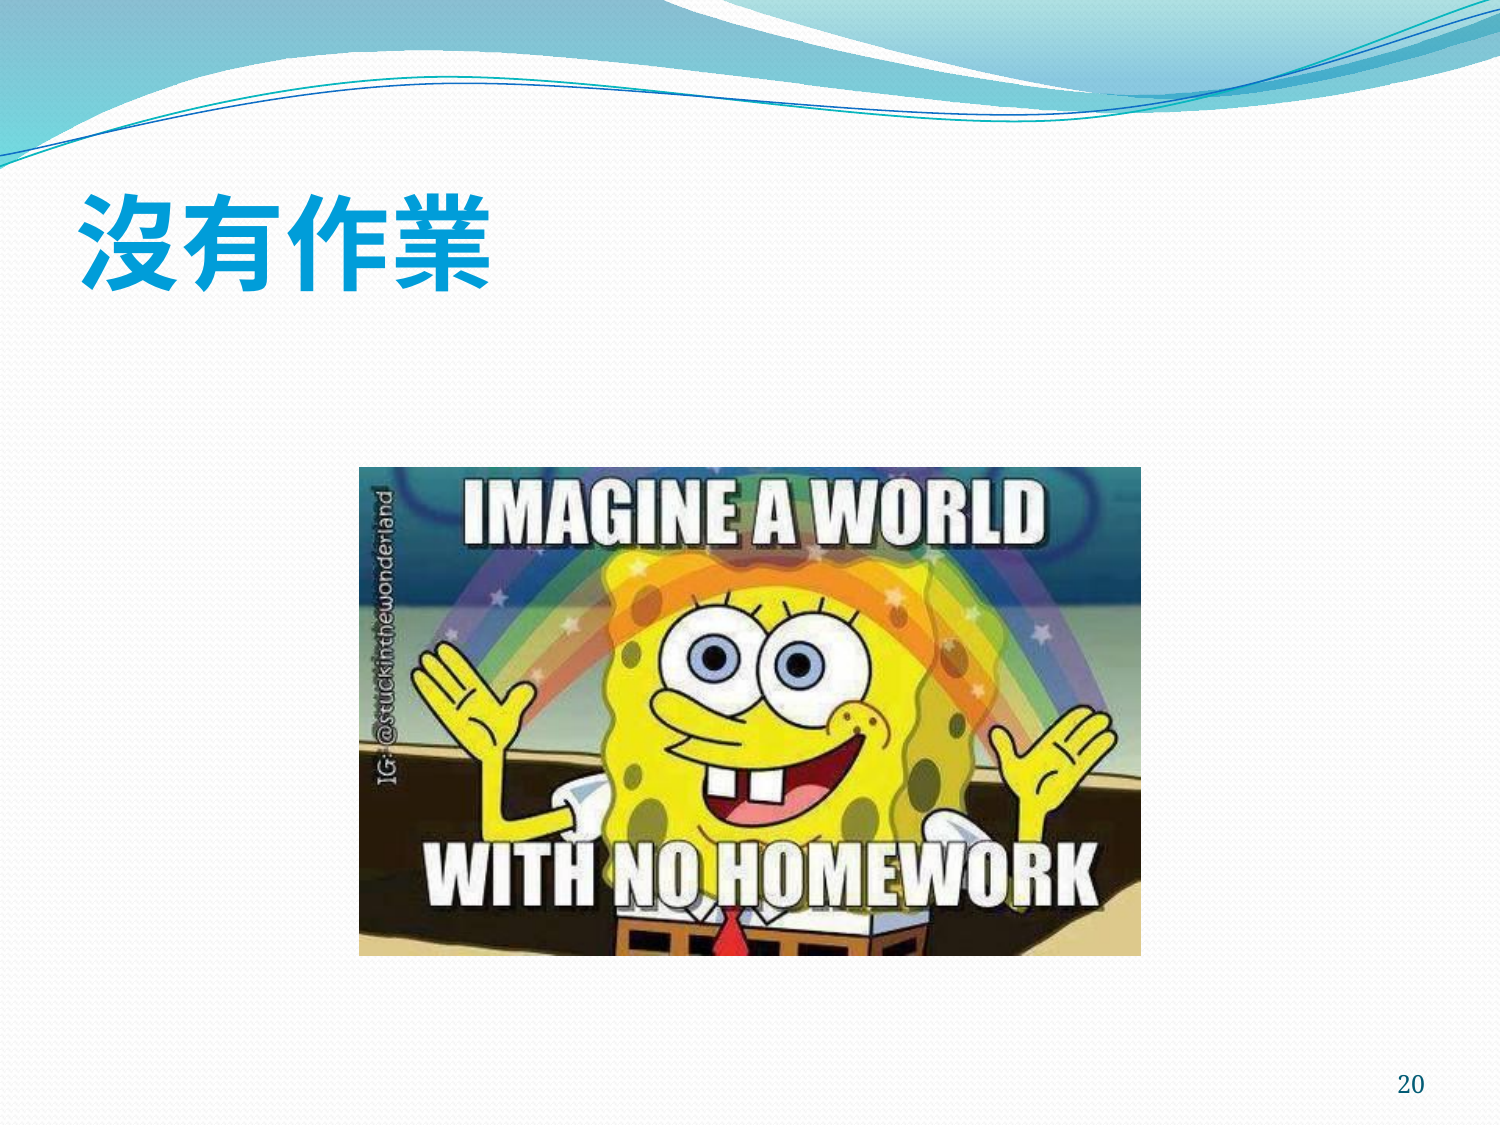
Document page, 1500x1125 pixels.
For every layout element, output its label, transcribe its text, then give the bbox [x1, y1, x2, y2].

picture [359, 467, 1141, 956]
slide_number 20 [1299, 1042, 1425, 1103]
title 沒有作業 [75, 115, 1425, 303]
